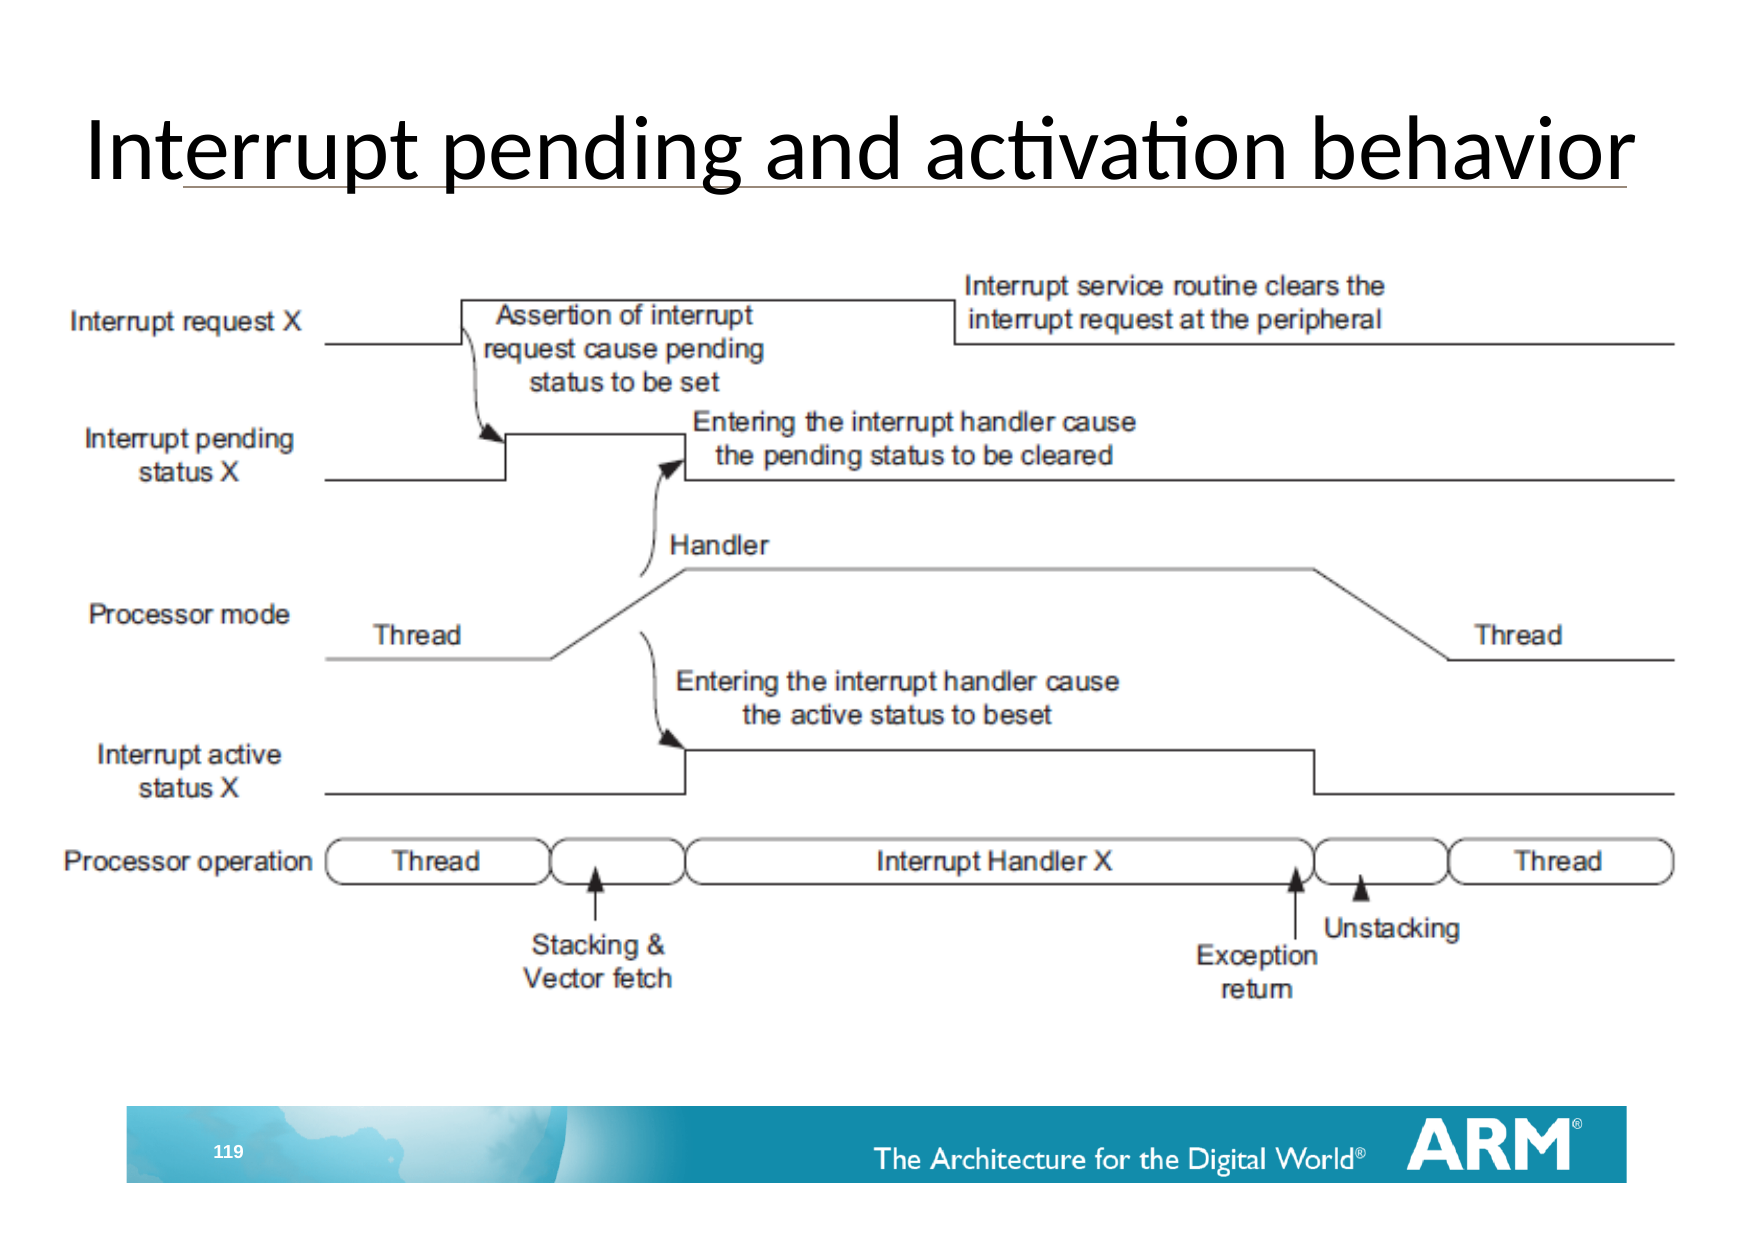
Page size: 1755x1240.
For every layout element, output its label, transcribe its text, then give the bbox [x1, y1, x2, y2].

picture [126, 1106, 1627, 1183]
picture [39, 237, 1715, 1003]
slide_number 119 [198, 1139, 287, 1187]
title Interrupt pending and activation behavior [84, 100, 1715, 192]
